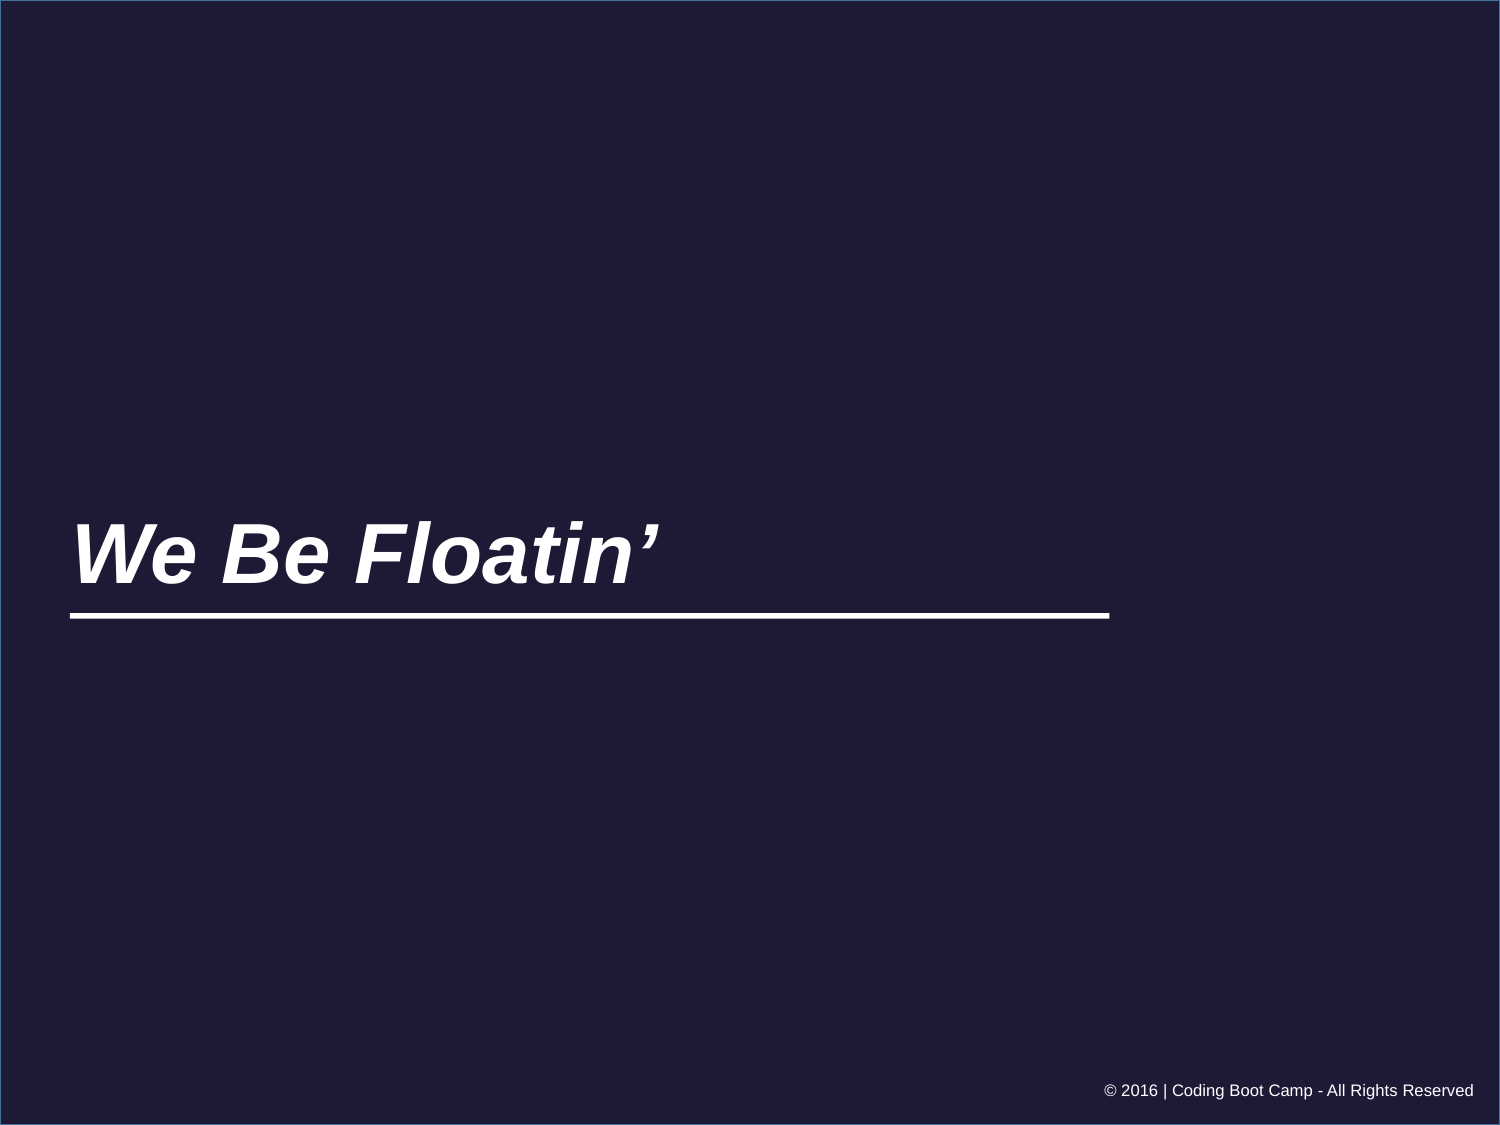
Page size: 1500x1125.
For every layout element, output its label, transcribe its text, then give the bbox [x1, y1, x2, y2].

title We Be Floatin’ [64, 484, 1415, 628]
